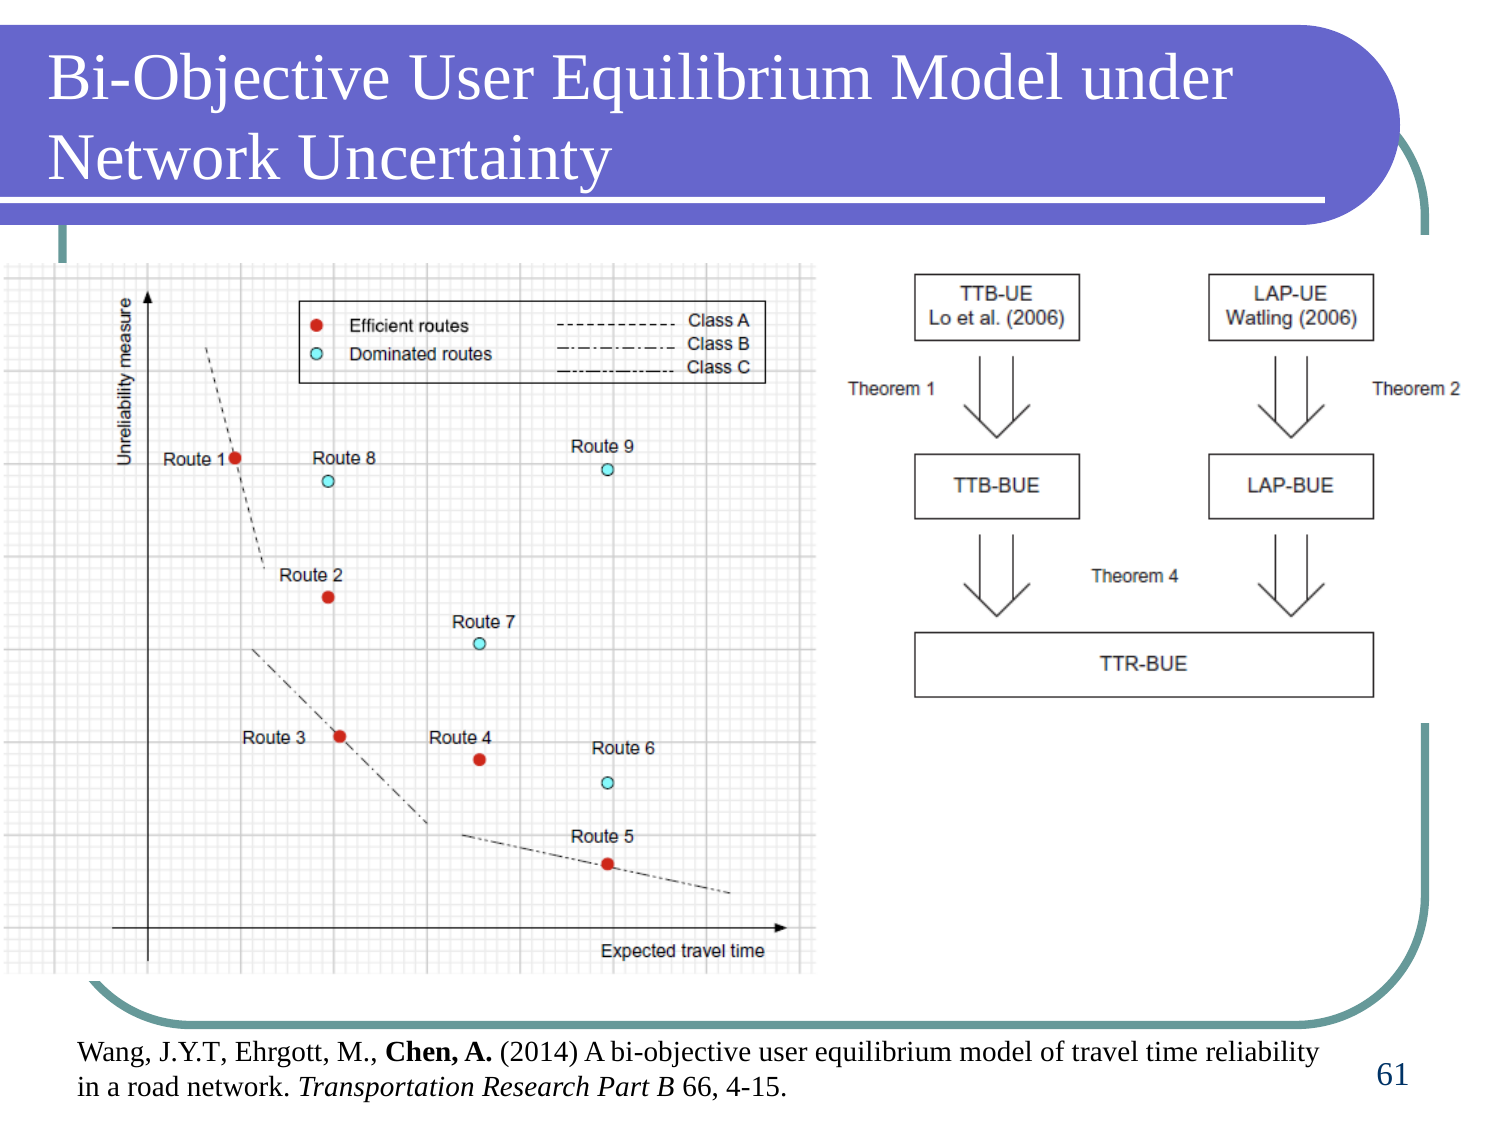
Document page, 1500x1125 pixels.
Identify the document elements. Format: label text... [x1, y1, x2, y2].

slide_number 61 [1346, 1024, 1426, 1101]
text_box Wang, J.Y.T, Ehrgott, M., Chen, A. (2014) A bi-objective user equilibrium model of travel time reliability in a road network. Transportation Research Part B 66, 4-15. [62, 1024, 1346, 1110]
picture [827, 235, 1478, 724]
title Bi-Objective User Equilibrium Model under Network Uncertainty [32, 37, 1347, 188]
picture [0, 263, 820, 981]
